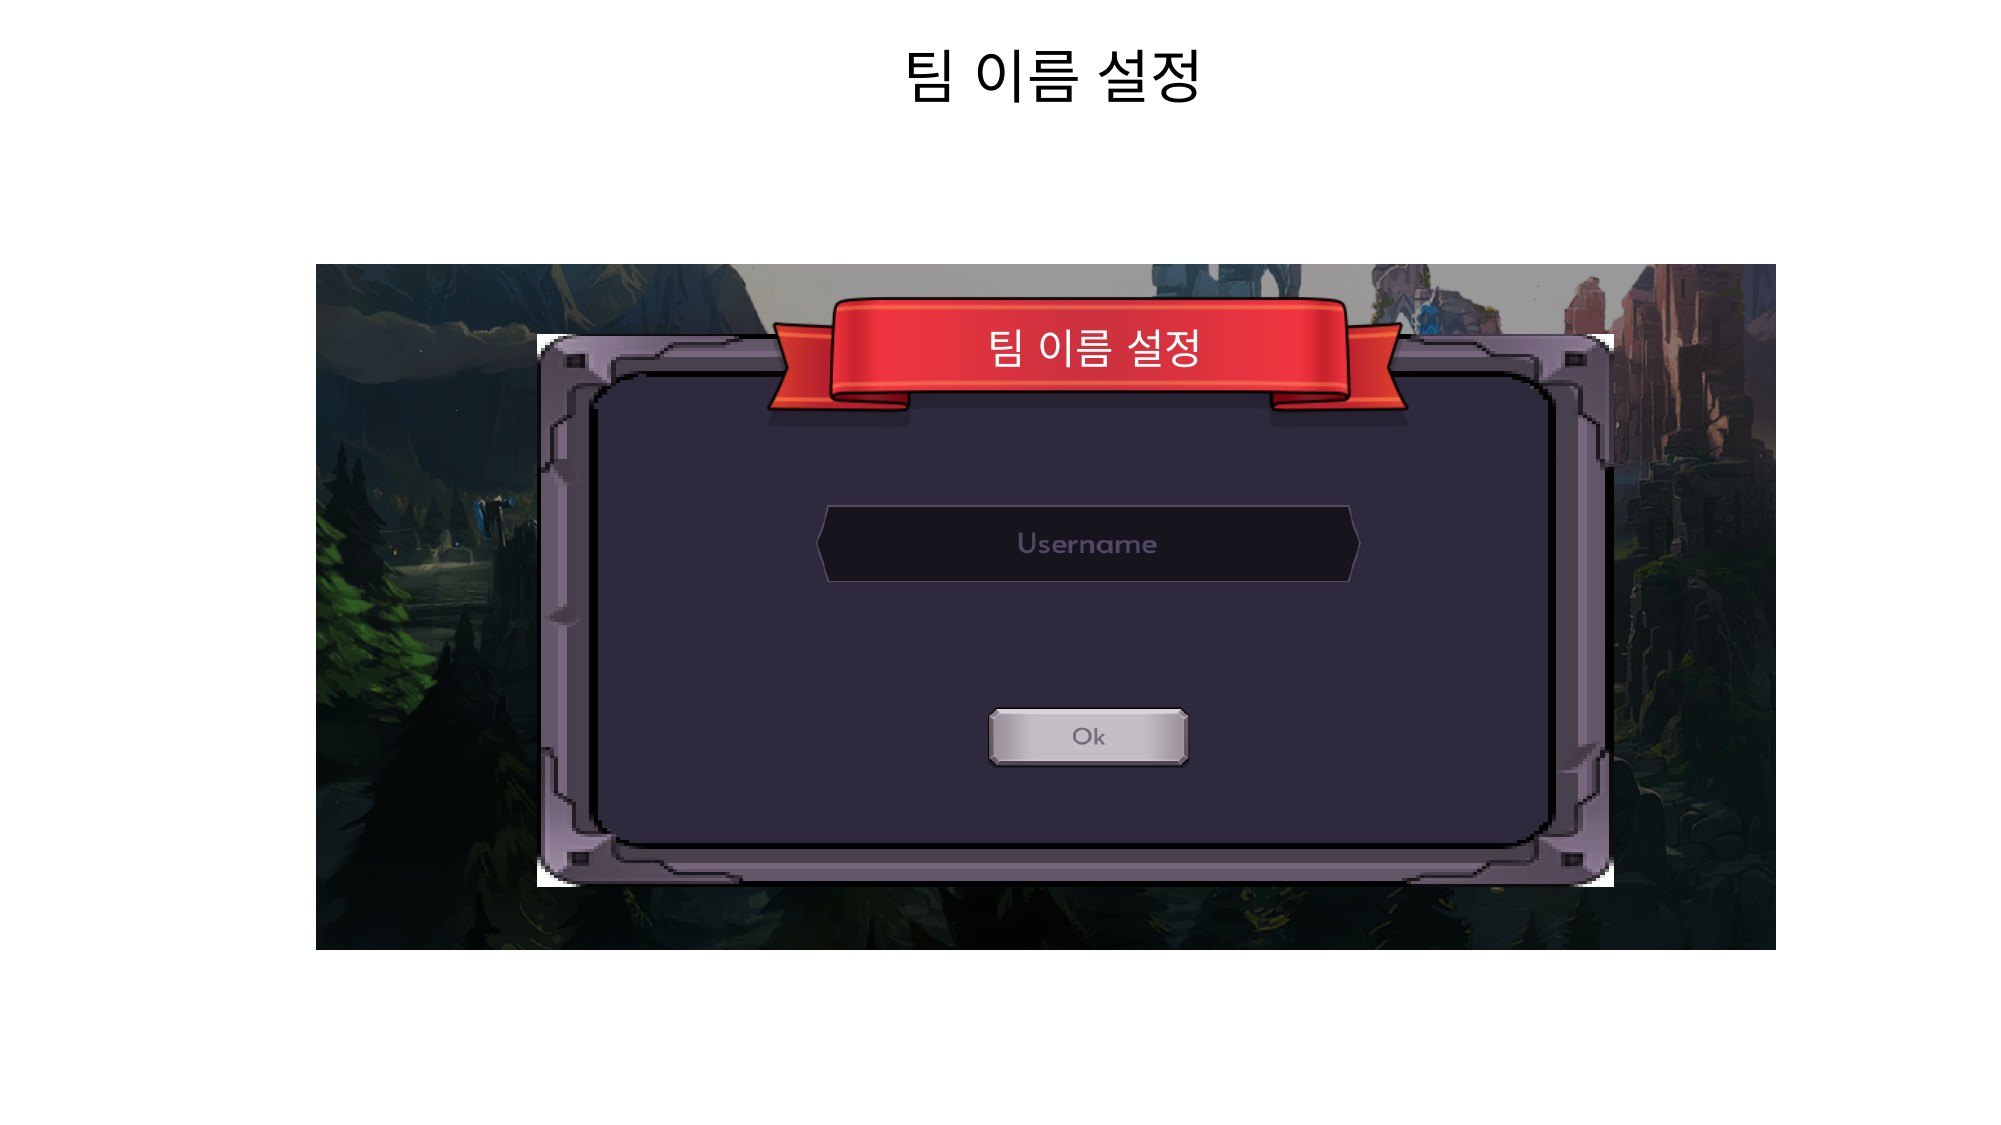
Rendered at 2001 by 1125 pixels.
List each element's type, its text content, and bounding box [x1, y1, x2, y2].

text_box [765, 296, 1410, 428]
text_box 팀 이름 설정 [630, 32, 1477, 118]
picture [316, 264, 1776, 950]
